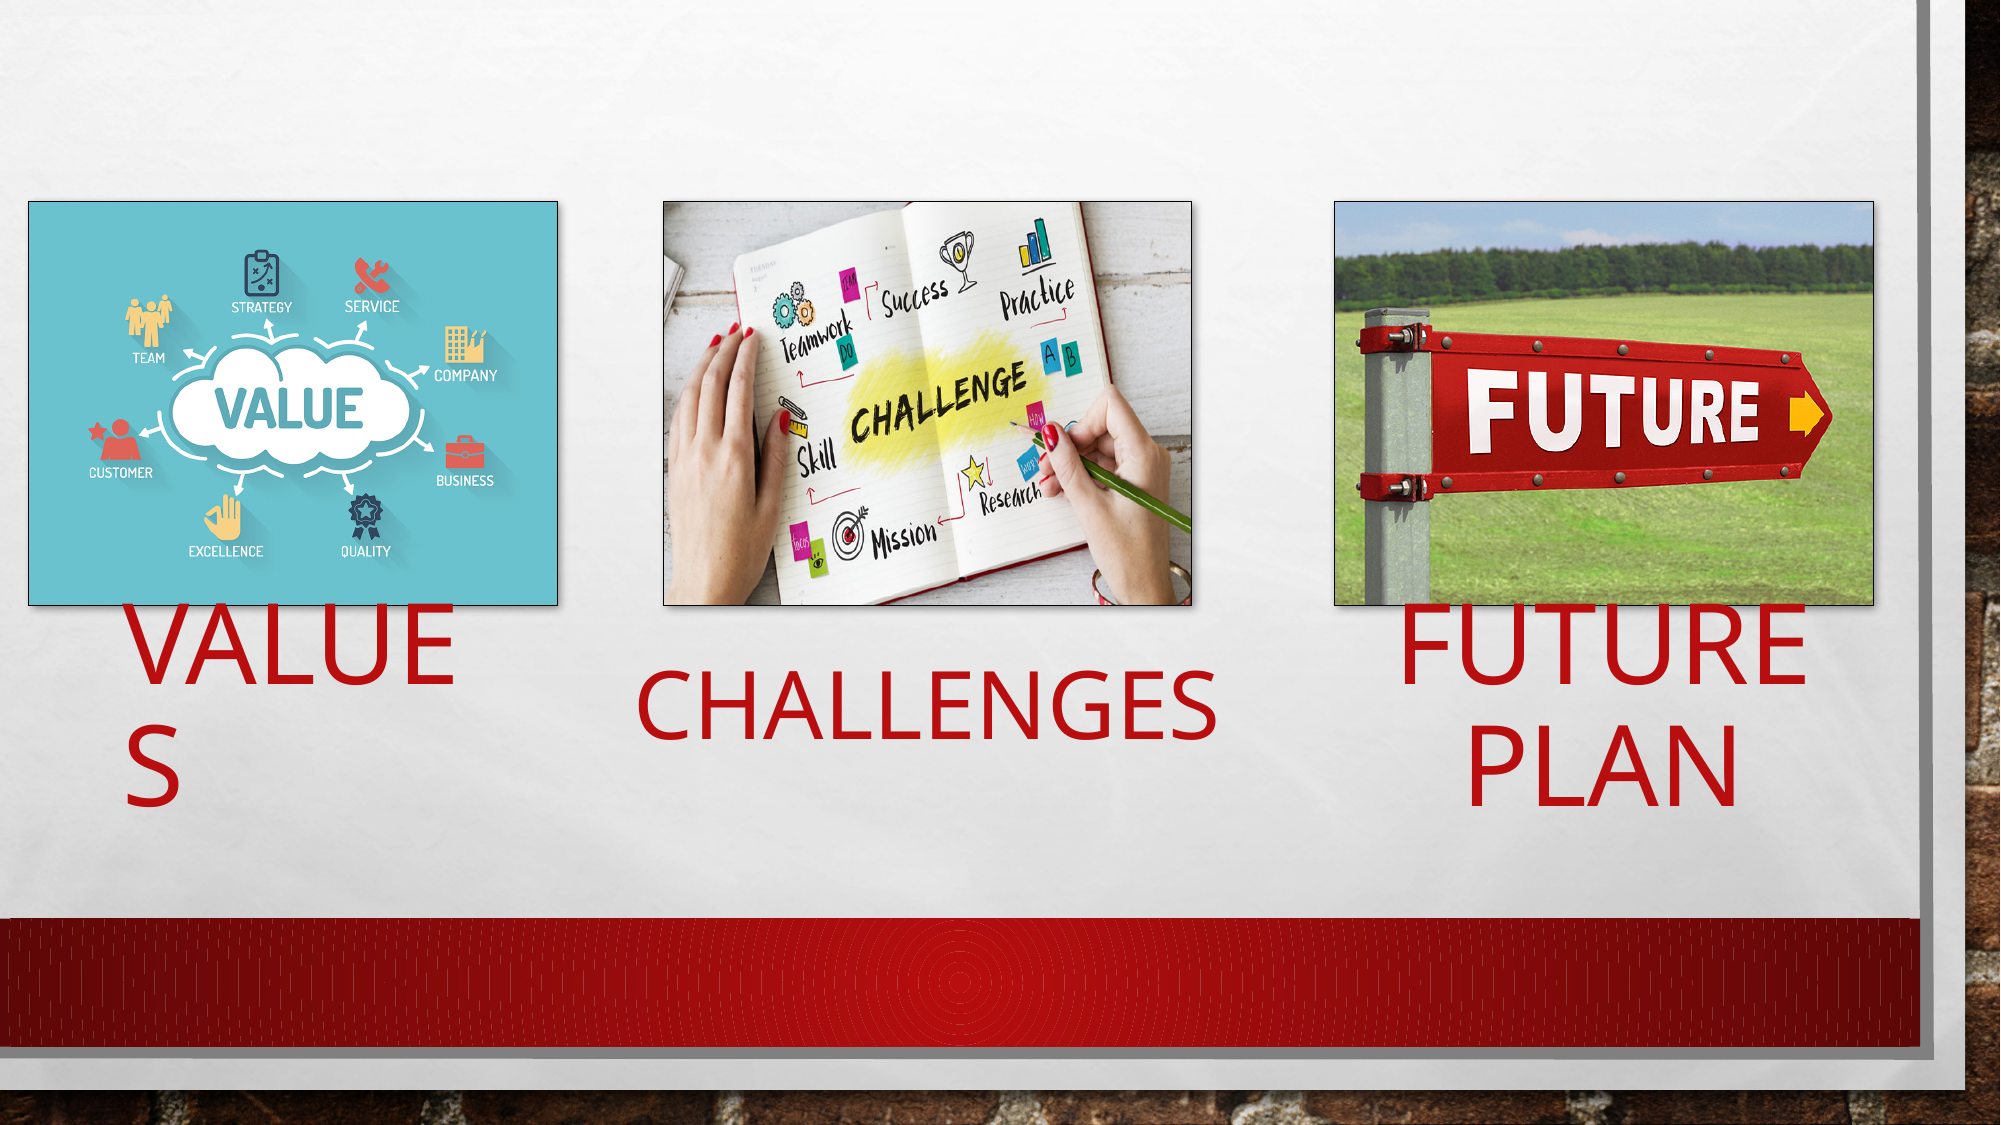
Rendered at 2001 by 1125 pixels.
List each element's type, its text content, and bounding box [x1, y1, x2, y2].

picture [28, 200, 557, 606]
text_box FUTURE PLAN [1246, 579, 1961, 840]
picture [0, 0, 2000, 1125]
title VALUES [107, 614, 478, 804]
picture [1333, 200, 1873, 606]
text_box CHALLENGES [604, 614, 1246, 804]
picture [663, 200, 1192, 606]
